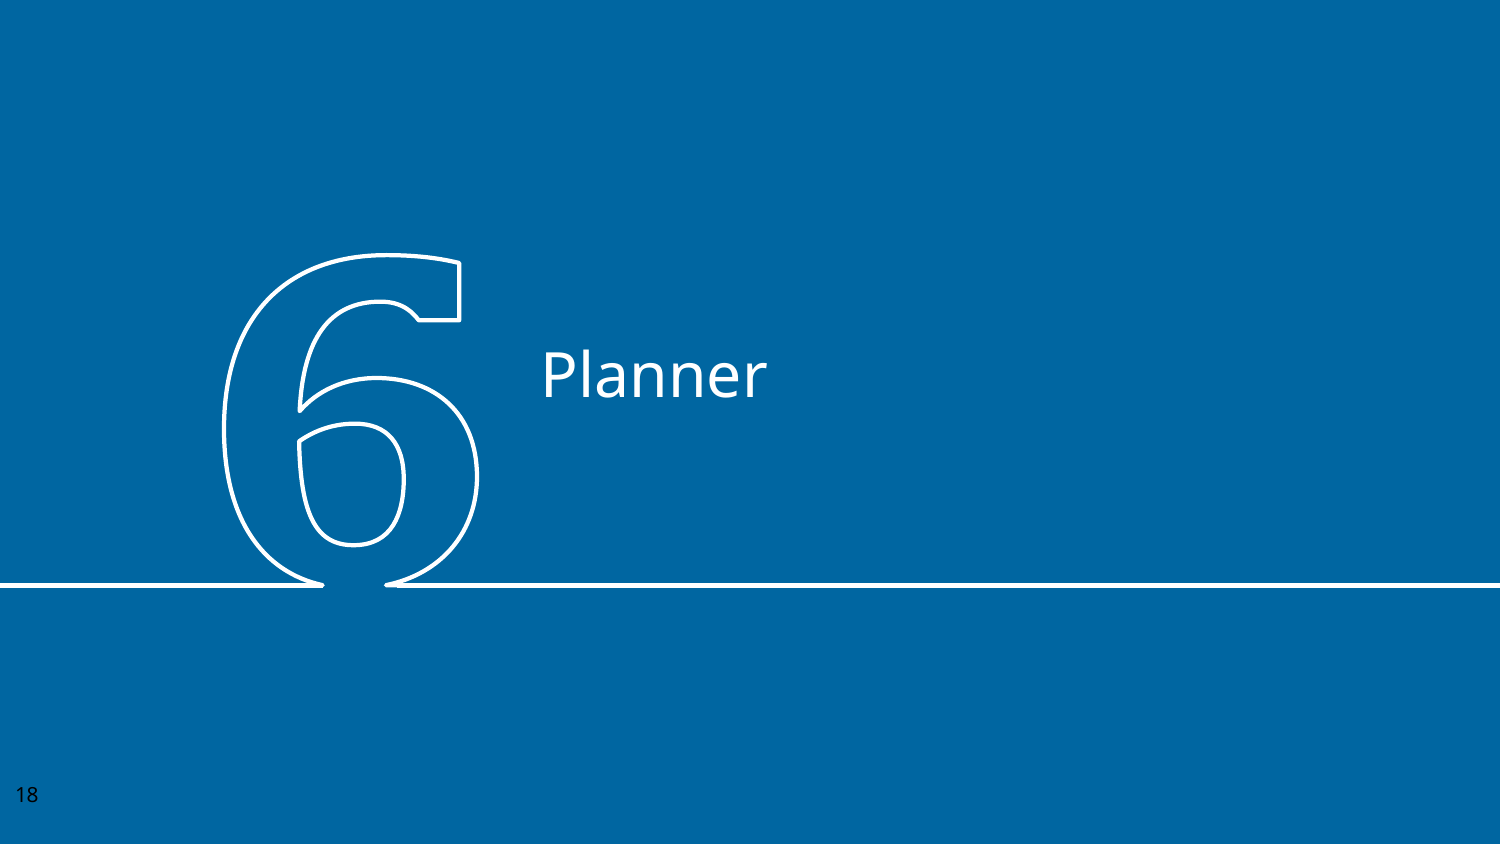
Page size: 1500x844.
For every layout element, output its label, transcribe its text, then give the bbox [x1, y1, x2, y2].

slide_number 18 [0, 778, 73, 814]
title Planner [525, 327, 1424, 505]
